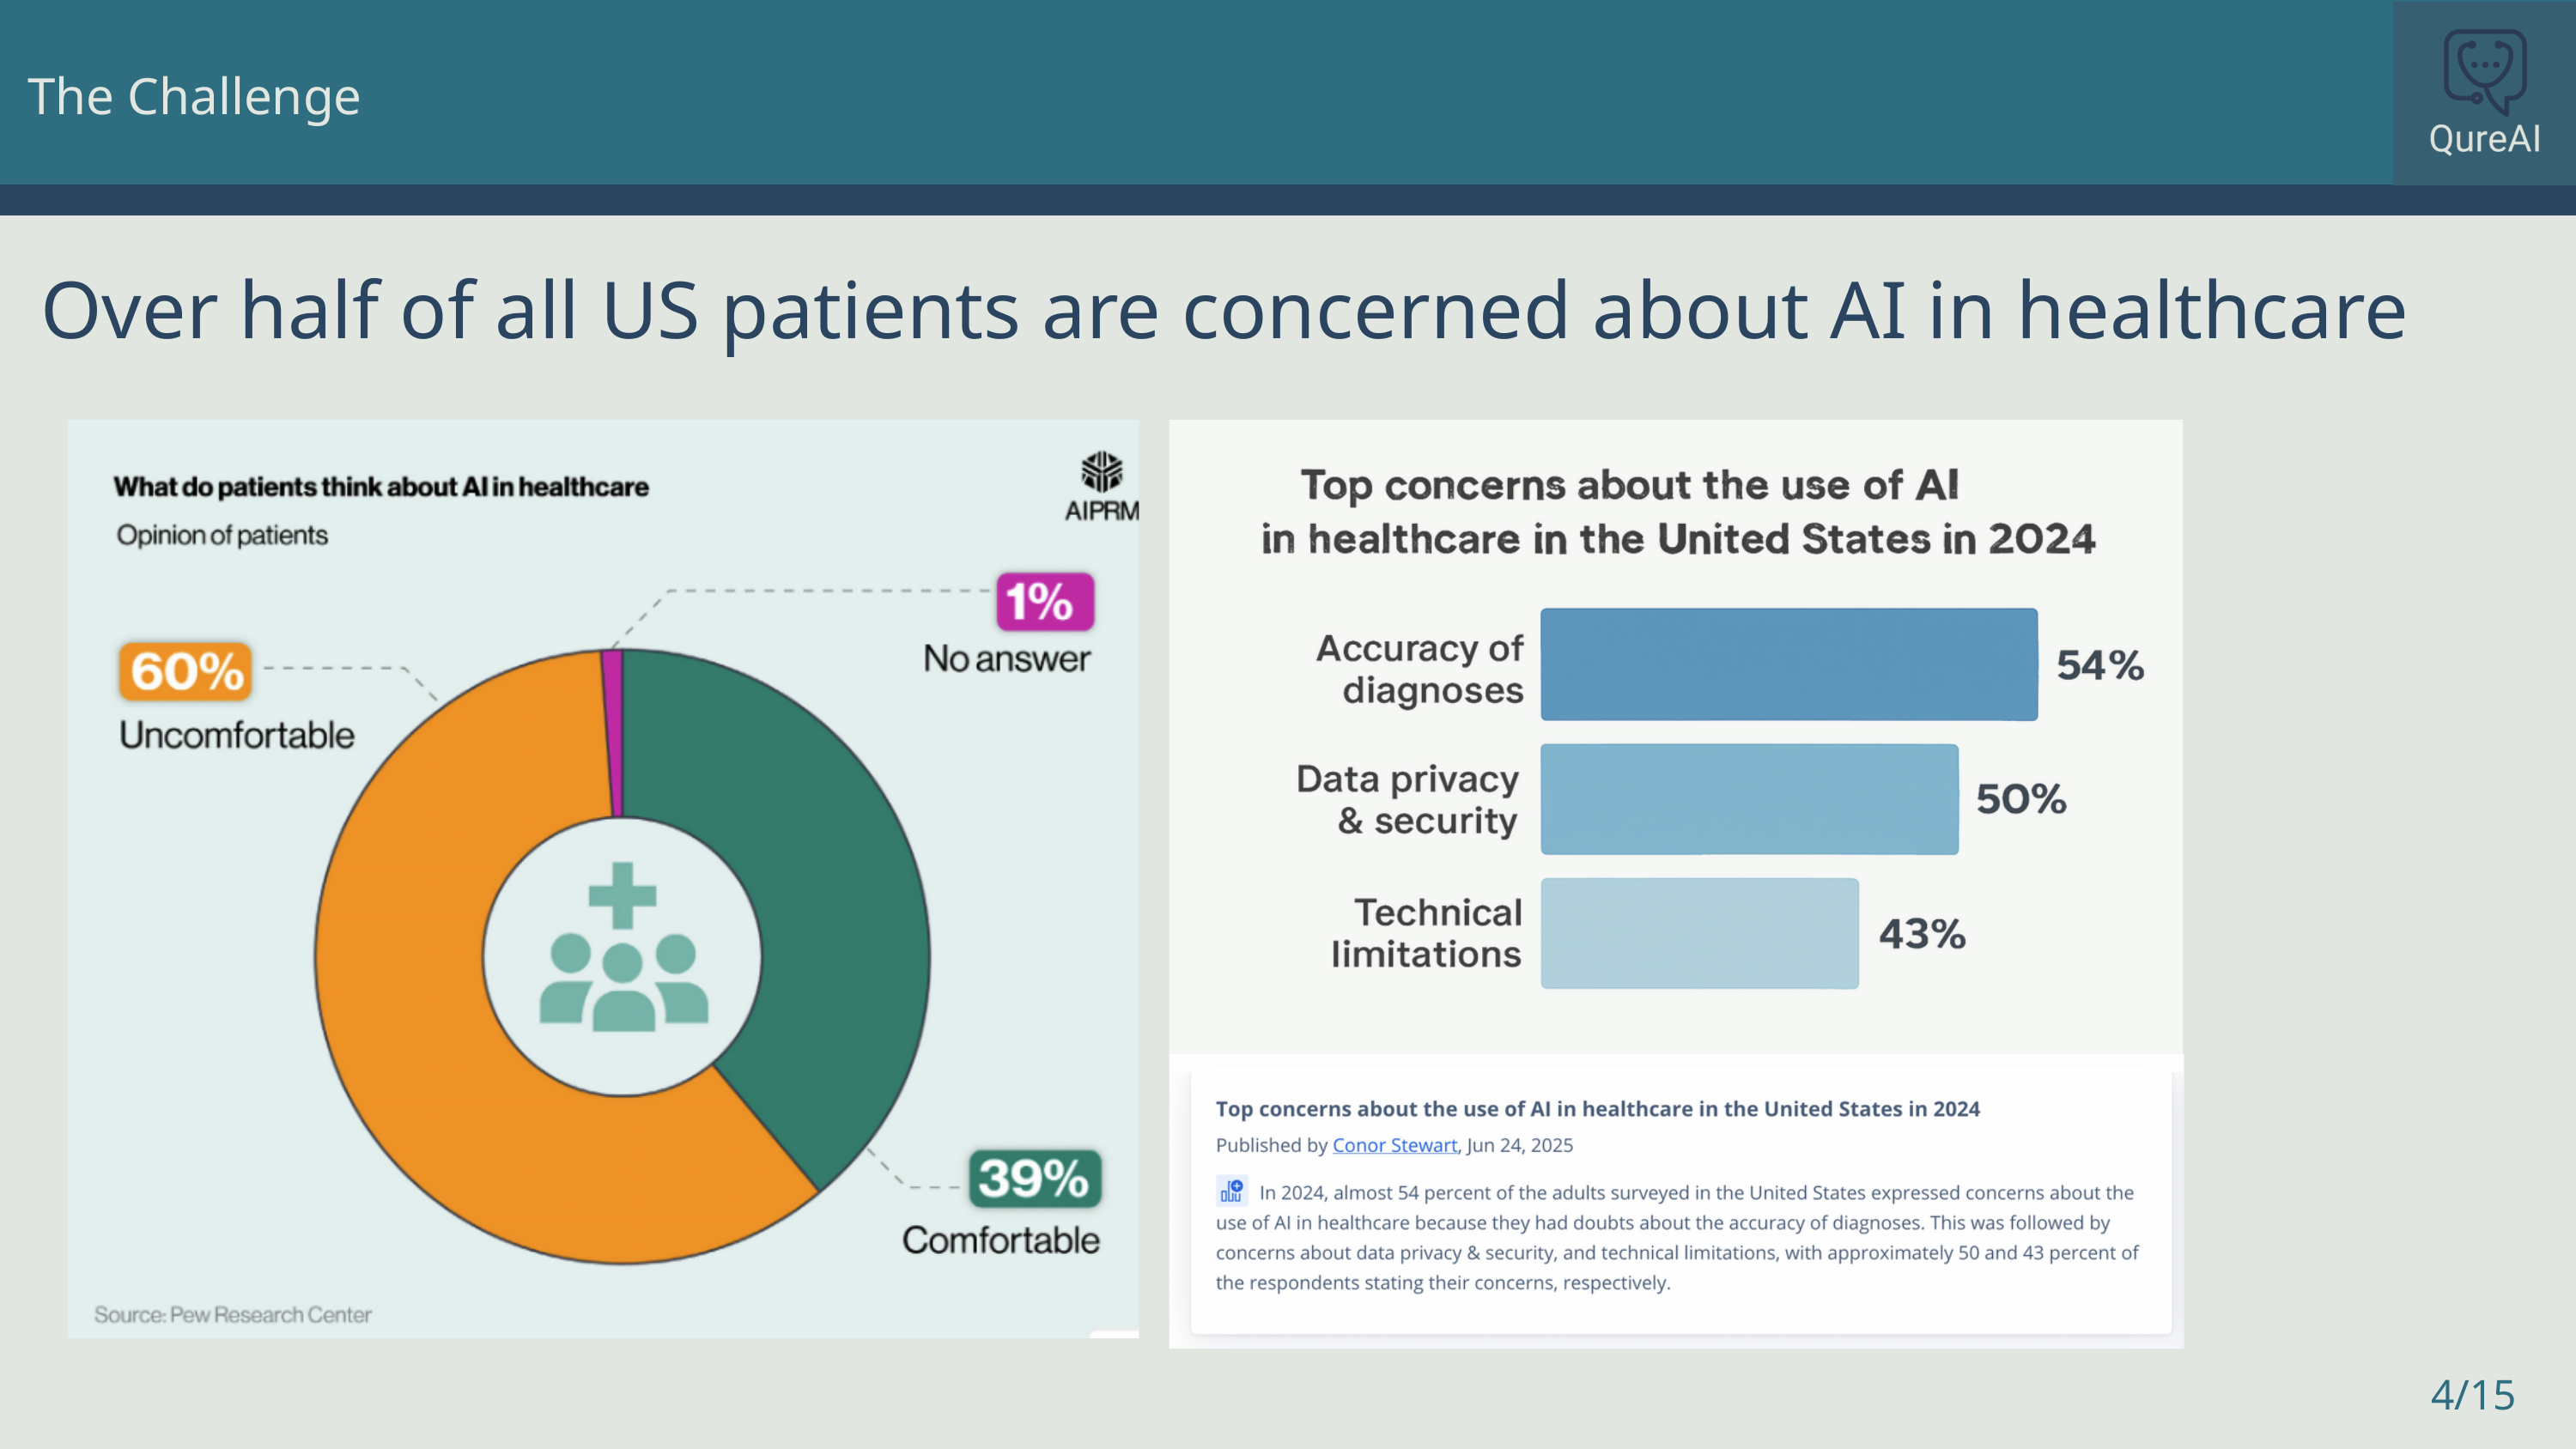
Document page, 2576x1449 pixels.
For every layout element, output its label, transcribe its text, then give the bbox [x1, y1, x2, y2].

slide_number ‹#›/15 [2229, 1371, 2530, 1422]
text_box [0, 185, 2576, 215]
text_box [1169, 420, 2184, 1072]
text_box [1169, 1054, 2184, 1349]
picture [2393, 2, 2576, 185]
text_box [0, 215, 2576, 1449]
text_box Over half of all US patients are concerned about AI in healthcare [40, 240, 2502, 355]
text_box [68, 420, 1139, 1338]
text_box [27, 2, 2392, 175]
